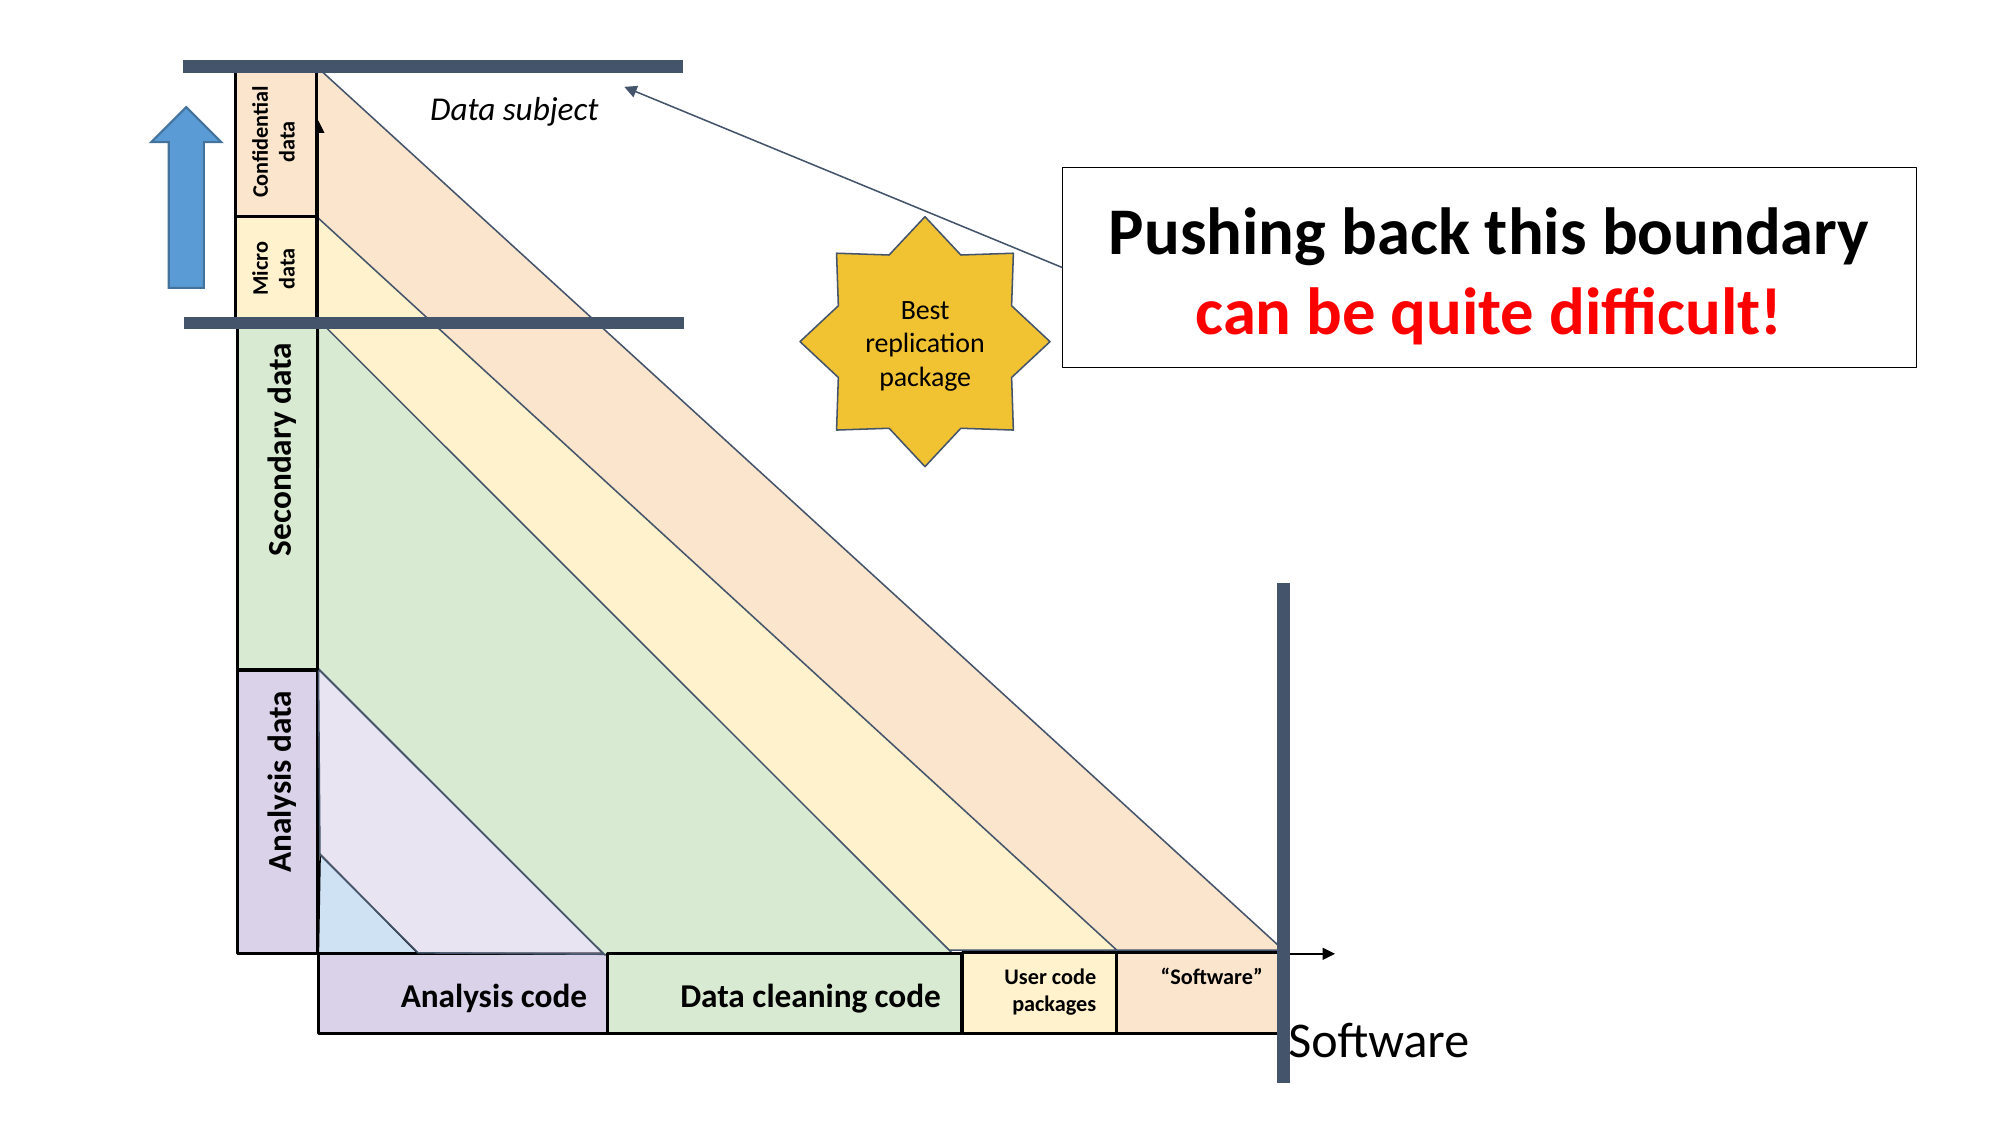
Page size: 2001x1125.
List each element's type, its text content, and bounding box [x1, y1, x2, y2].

text_box “Software” [1116, 954, 1277, 1034]
text_box Analysis data [237, 670, 318, 954]
text_box Data subject [410, 66, 817, 147]
text_box Pushing back this boundary can be quite difficult! [1062, 167, 1917, 368]
text_box [317, 73, 591, 317]
text_box Software [1268, 987, 2000, 1088]
text_box [319, 218, 427, 317]
text_box Data cleaning code [607, 954, 962, 1034]
text_box [148, 105, 224, 289]
text_box [319, 856, 417, 953]
text_box Confidential data [235, 73, 317, 217]
text_box [441, 329, 1277, 951]
text_box Secondary data [237, 329, 318, 670]
text_box [319, 671, 601, 953]
text_box [329, 329, 1117, 951]
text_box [624, 86, 1063, 269]
text_box Best replication package [800, 269, 1051, 467]
text_box [319, 329, 952, 953]
text_box User code packages [962, 954, 1116, 1034]
text_box Micro data [235, 217, 317, 317]
text_box Analysis code [318, 954, 607, 1034]
